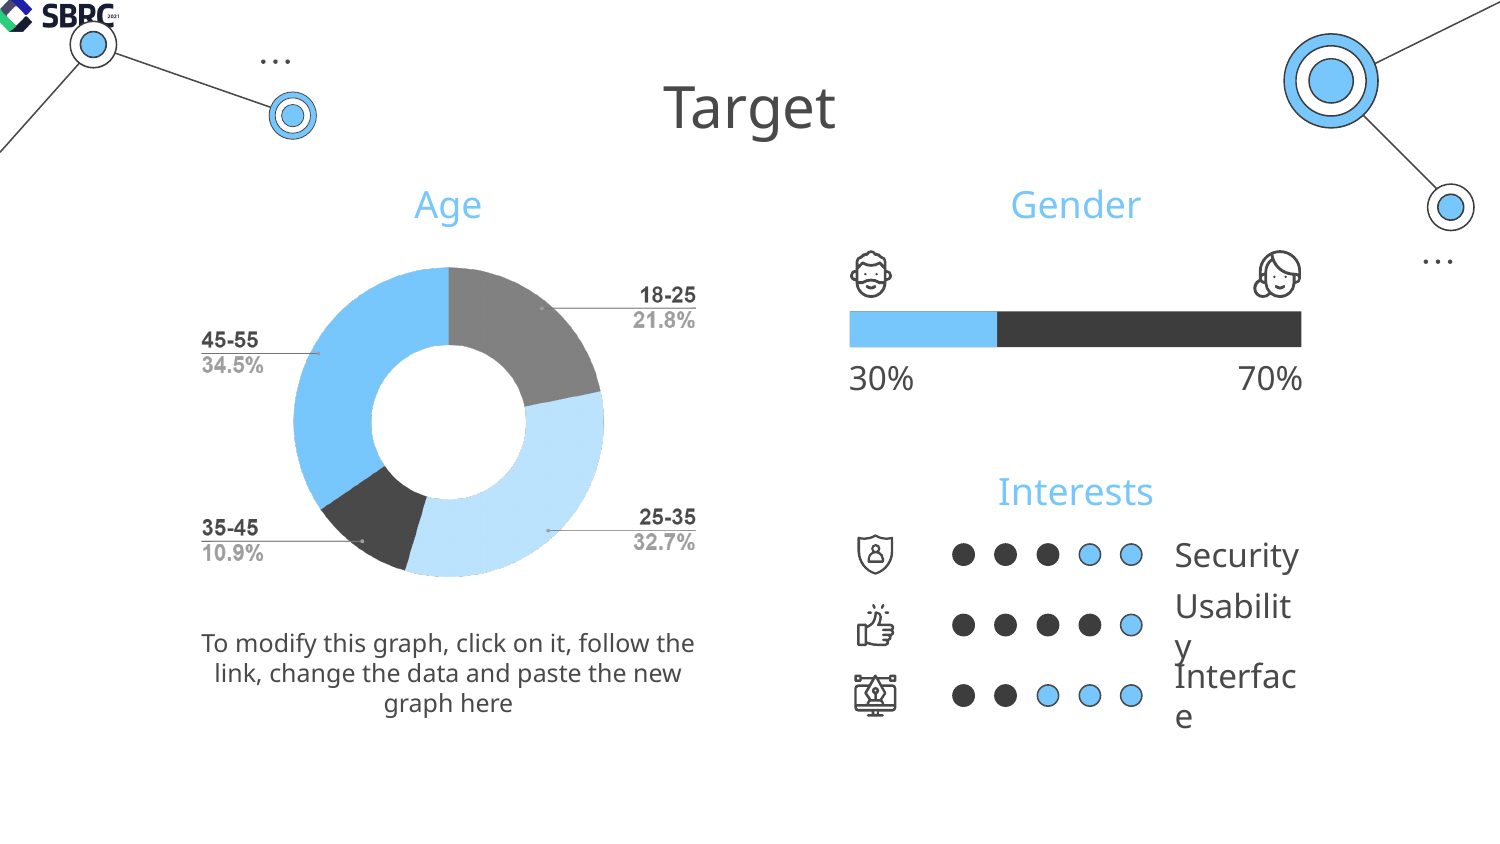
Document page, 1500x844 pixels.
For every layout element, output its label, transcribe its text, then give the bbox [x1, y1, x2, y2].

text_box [952, 614, 1143, 636]
text_box [854, 674, 897, 717]
text_box Gender [850, 176, 1302, 231]
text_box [952, 543, 1143, 566]
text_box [857, 534, 894, 575]
text_box [998, 311, 1302, 348]
text_box Usability [1159, 598, 1322, 652]
text_box Security [1159, 528, 1322, 582]
title Target [118, 55, 1382, 150]
text_box Interface [1159, 668, 1322, 723]
text_box Interests [850, 463, 1302, 518]
picture [184, 249, 713, 595]
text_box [856, 603, 895, 647]
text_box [849, 250, 893, 299]
text_box 70% [1216, 351, 1319, 413]
text_box [849, 311, 998, 348]
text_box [952, 684, 1143, 707]
text_box Age [184, 176, 713, 231]
text_box 30% [833, 351, 936, 413]
text_box To modify this graph, click on it, follow the link, change the data and paste the new graph here [184, 627, 713, 717]
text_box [1253, 249, 1302, 299]
picture [0, 0, 119, 32]
